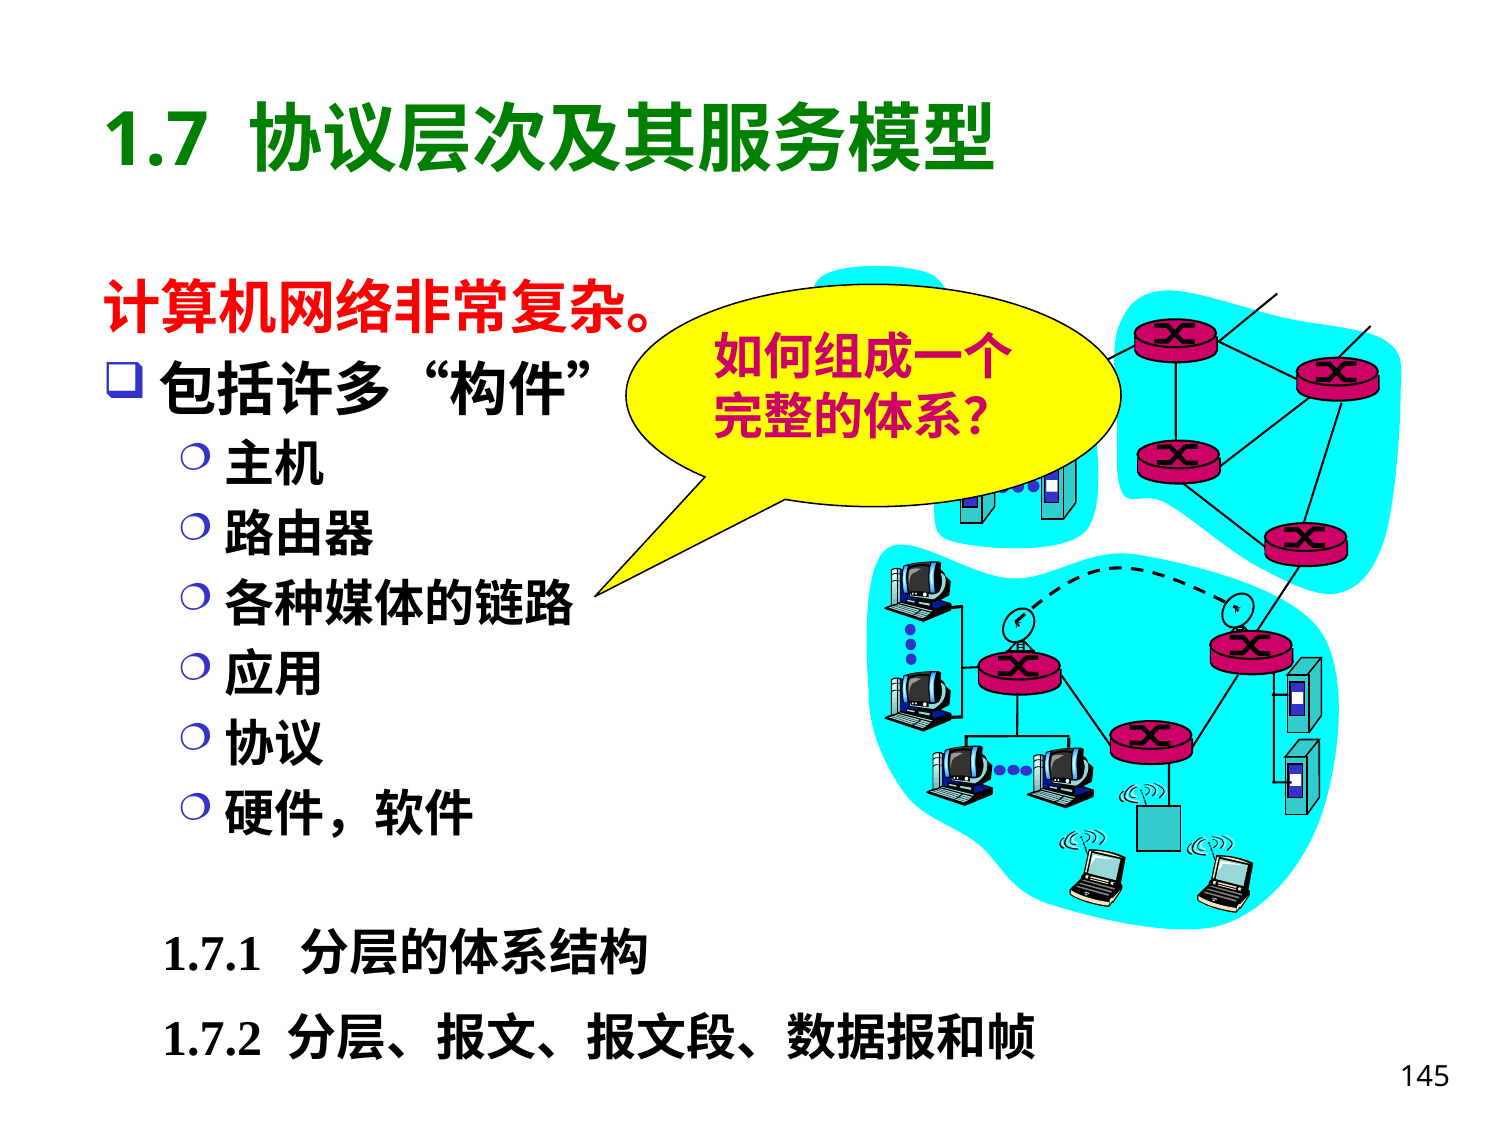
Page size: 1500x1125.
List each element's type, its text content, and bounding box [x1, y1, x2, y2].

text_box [802, 262, 1406, 940]
title 1.7 协议层次及其服务模型 [87, 67, 1466, 204]
slide_number 145 [1362, 1050, 1466, 1125]
text_box 如何组成一个完整的体系？ [594, 289, 802, 597]
list 计算机网络非常复杂。 包括许多“构件” 主机 路由器 各种媒体的链路 应用 协议 硬件，软件 [87, 262, 741, 855]
text_box 1.7.1 分层的体系结构 1.7.2 分层、报文、报文段、数据报和帧 [147, 912, 1096, 1073]
